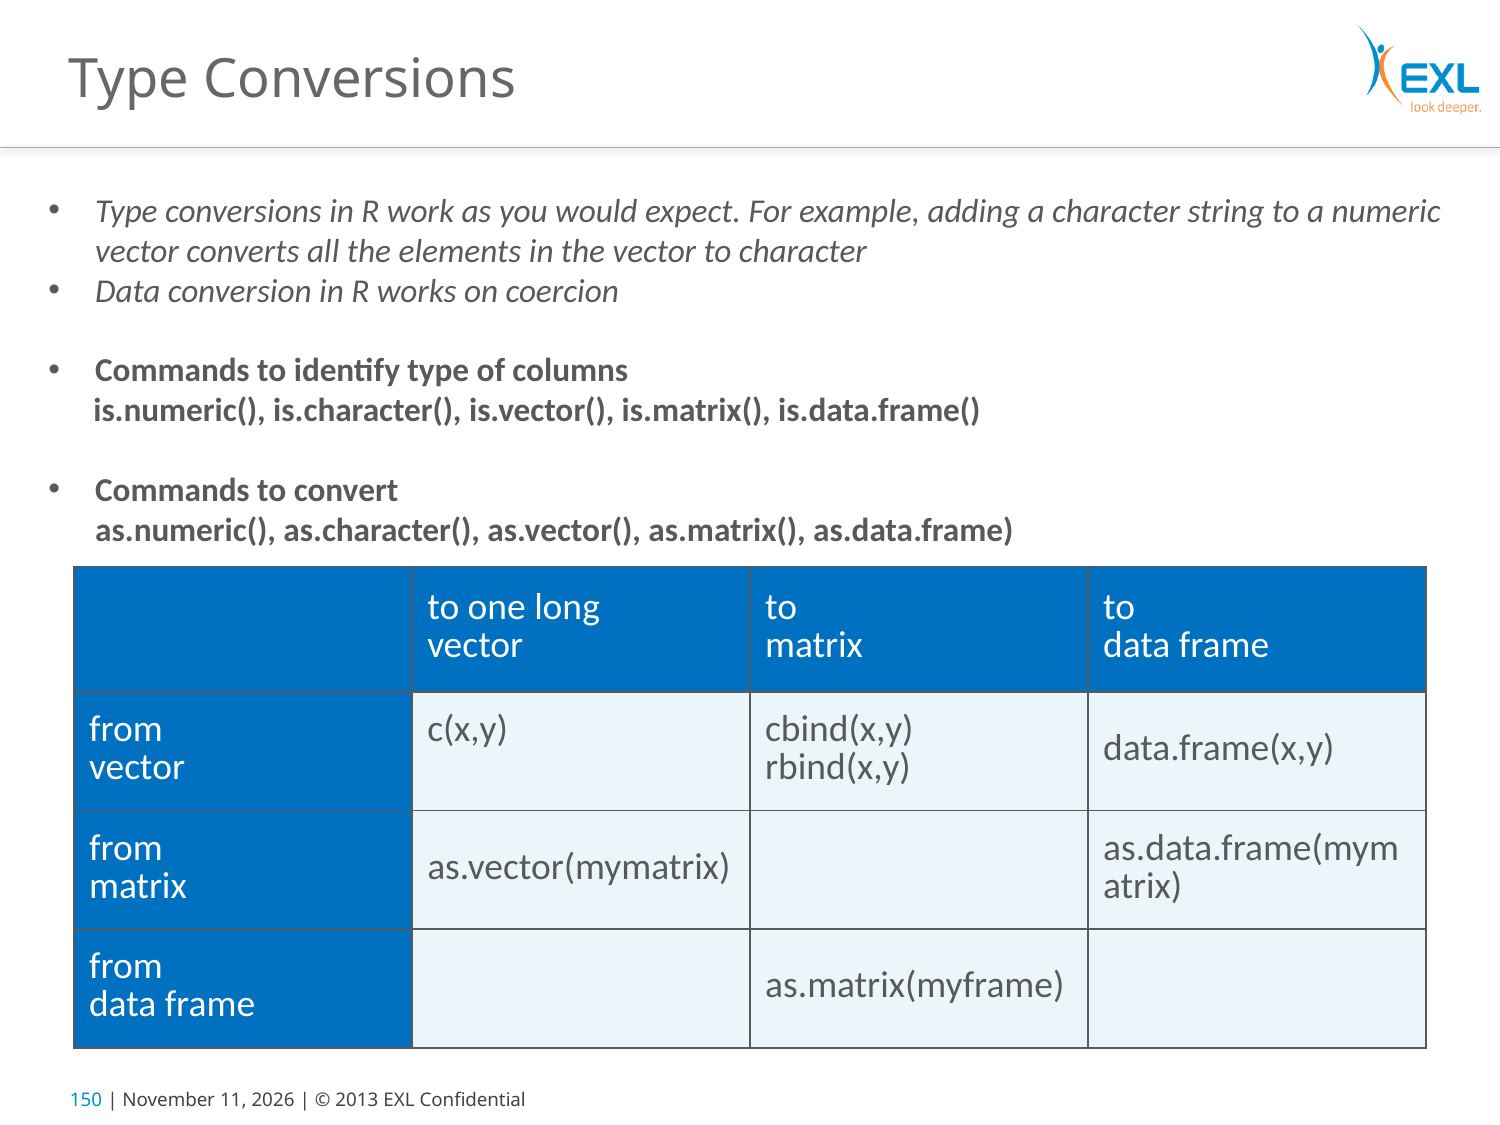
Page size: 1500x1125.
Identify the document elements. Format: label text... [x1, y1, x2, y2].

table_header to one long vector [413, 567, 749, 691]
table_cell [751, 811, 1087, 928]
table_cell from vector [75, 693, 411, 810]
title Type Conversions [53, 6, 1478, 154]
table_cell cbind(x,y) rbind(x,y) [751, 693, 1087, 810]
text_box Type conversions in R work as you would expect. For example, adding a character string to a numeric vector converts all the elements in the vector to character Data conversion in R works on coercion Commands to identify type of columns is.numeric(), is.character(), is.vector(), is.matrix(), is.data.frame() Commands to convert as.numeric(), as.character(), as.vector(), as.matrix(), as.data.frame) [33, 181, 1467, 556]
table_cell [1089, 930, 1425, 1047]
table_header to matrix [751, 567, 1087, 691]
table_cell as.data.frame(mymatrix) [1089, 811, 1425, 928]
table_cell as.vector(mymatrix) [413, 811, 749, 928]
table_cell [413, 930, 749, 1047]
table_header to data frame [1089, 567, 1425, 691]
table_cell from matrix [75, 811, 411, 928]
table_header [75, 567, 411, 691]
table_cell data.frame(x,y) [1089, 693, 1425, 810]
table_cell from data frame [75, 930, 411, 1047]
table_cell c(x,y) [413, 693, 749, 810]
table_cell as.matrix(myframe) [751, 930, 1087, 1047]
picture [1478, 19, 1488, 121]
